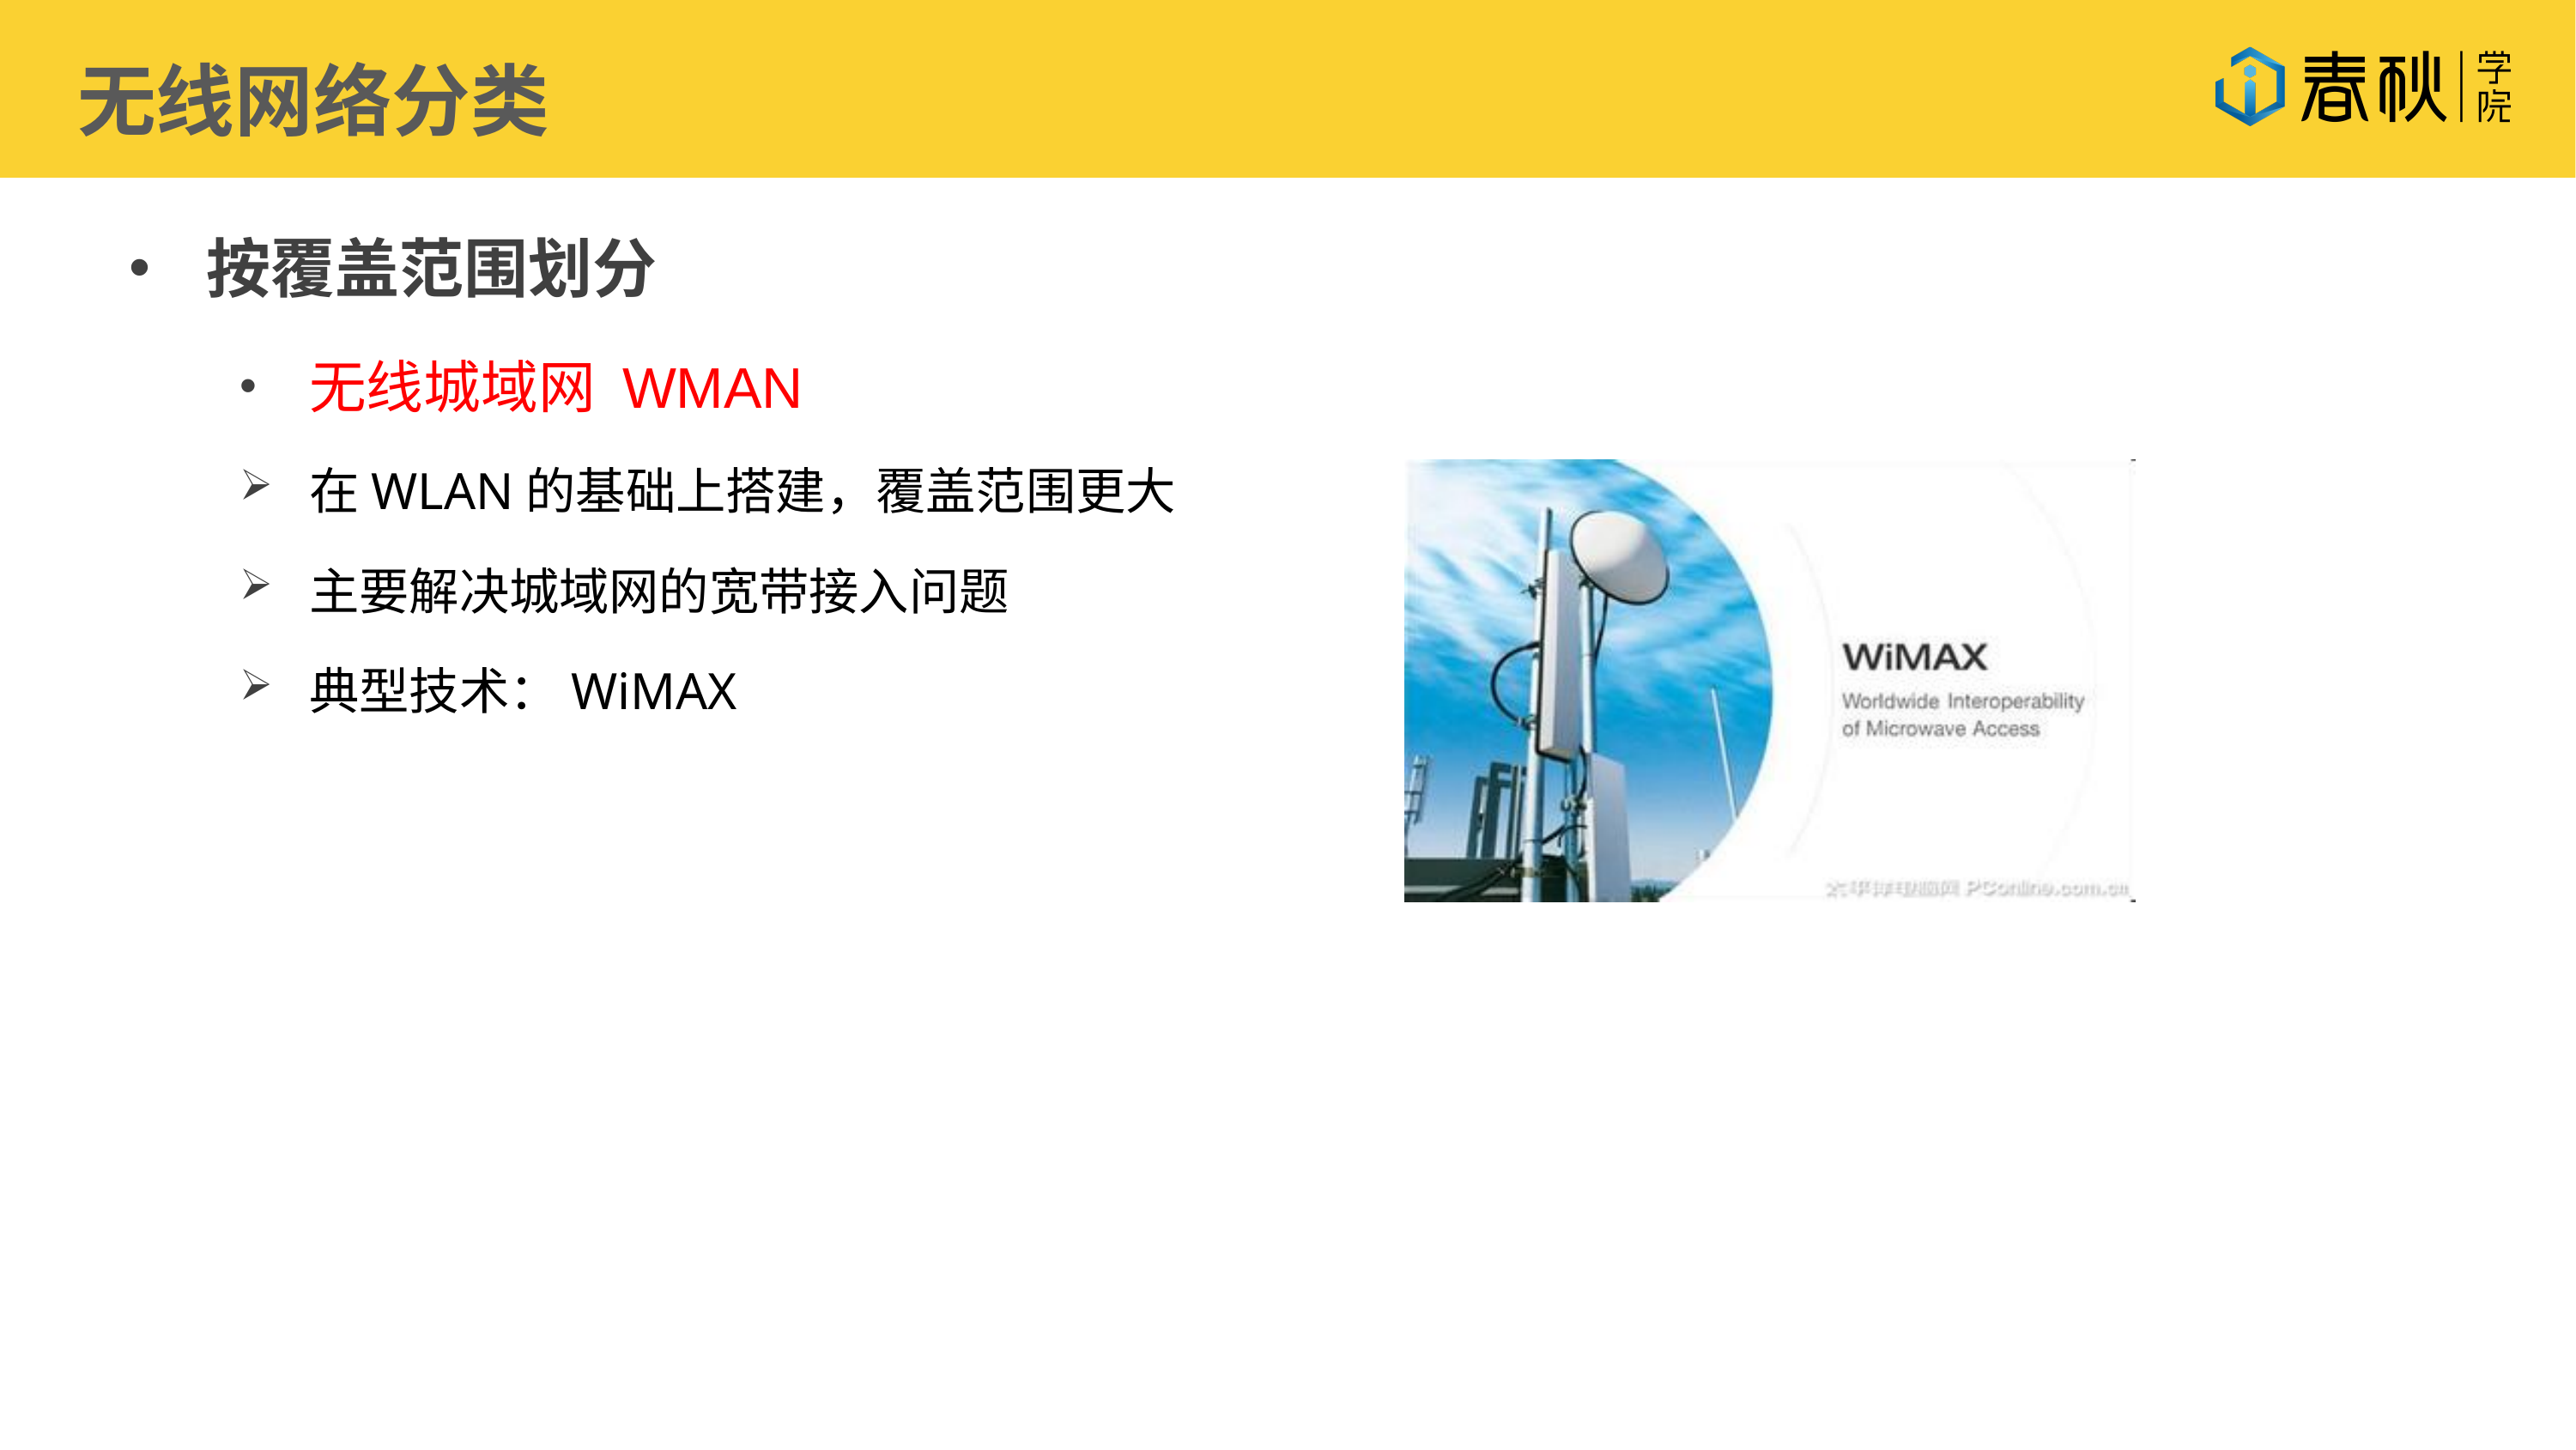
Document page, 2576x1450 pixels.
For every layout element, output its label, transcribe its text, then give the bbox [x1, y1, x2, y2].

picture [1403, 458, 2136, 903]
list 无线网络分类 [64, 45, 1112, 137]
picture [0, 0, 2576, 263]
